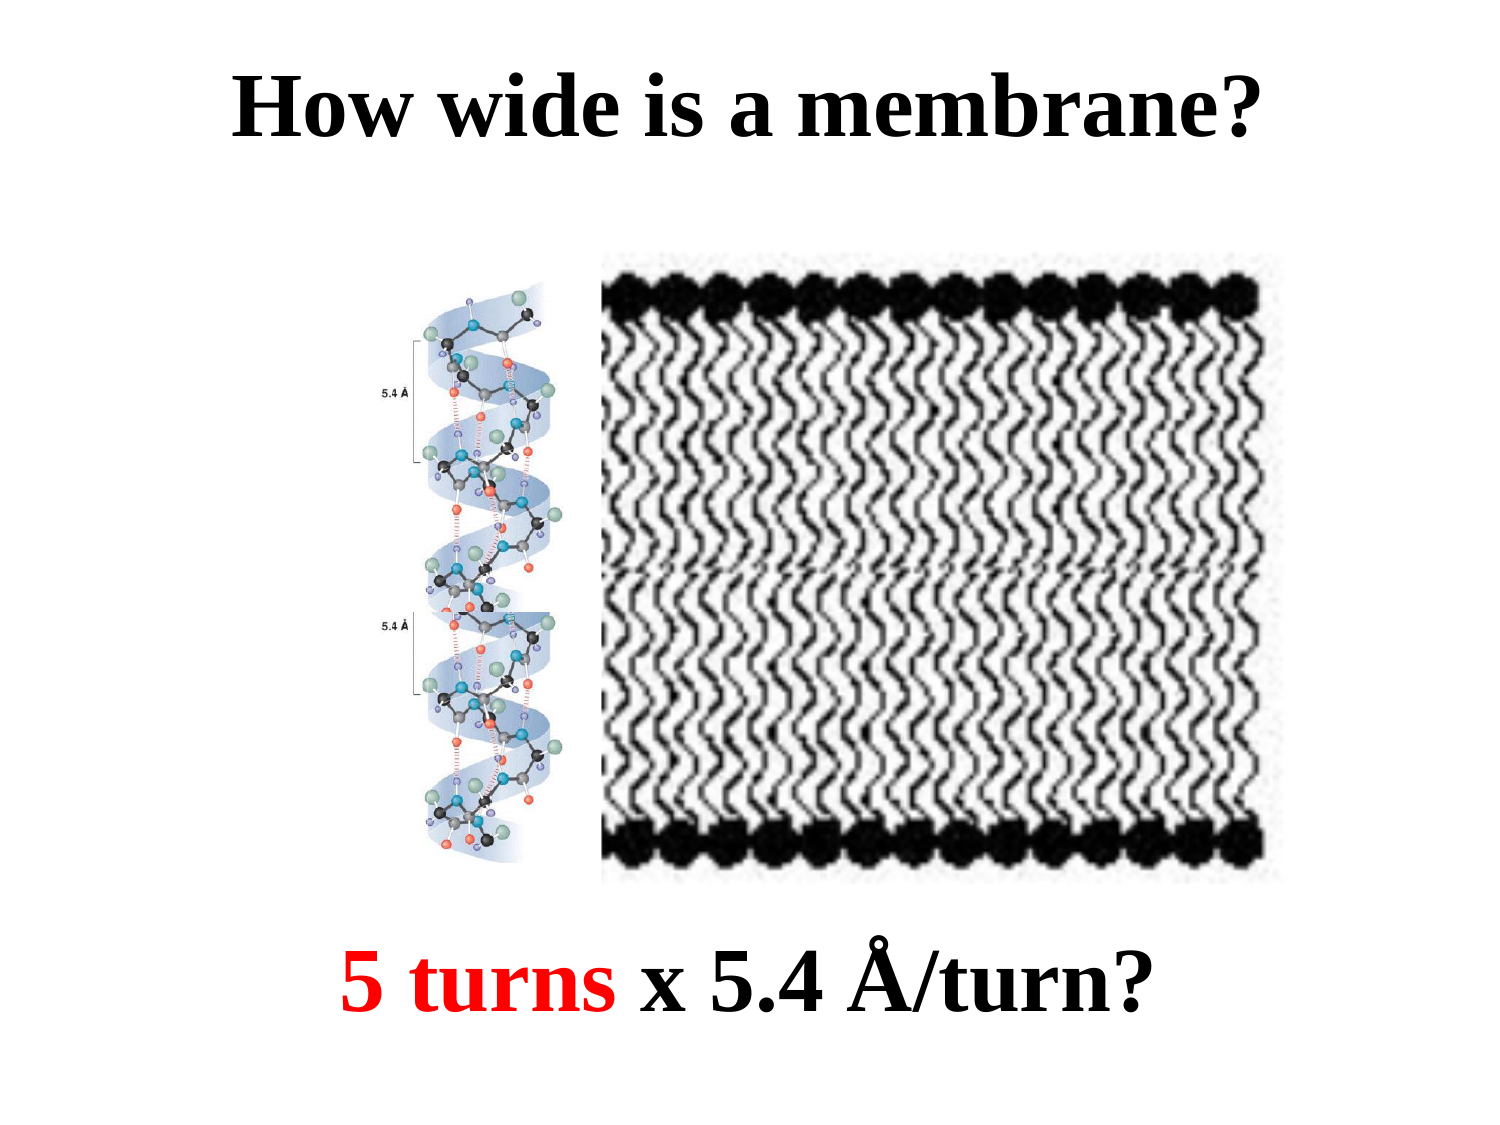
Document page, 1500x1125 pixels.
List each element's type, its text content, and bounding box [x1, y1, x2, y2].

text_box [376, 274, 576, 863]
text_box 5 turns x 5.4 Å/turn? [55, 912, 1443, 1038]
text_box How wide is a membrane? [55, 37, 1443, 163]
picture [603, 212, 1302, 916]
